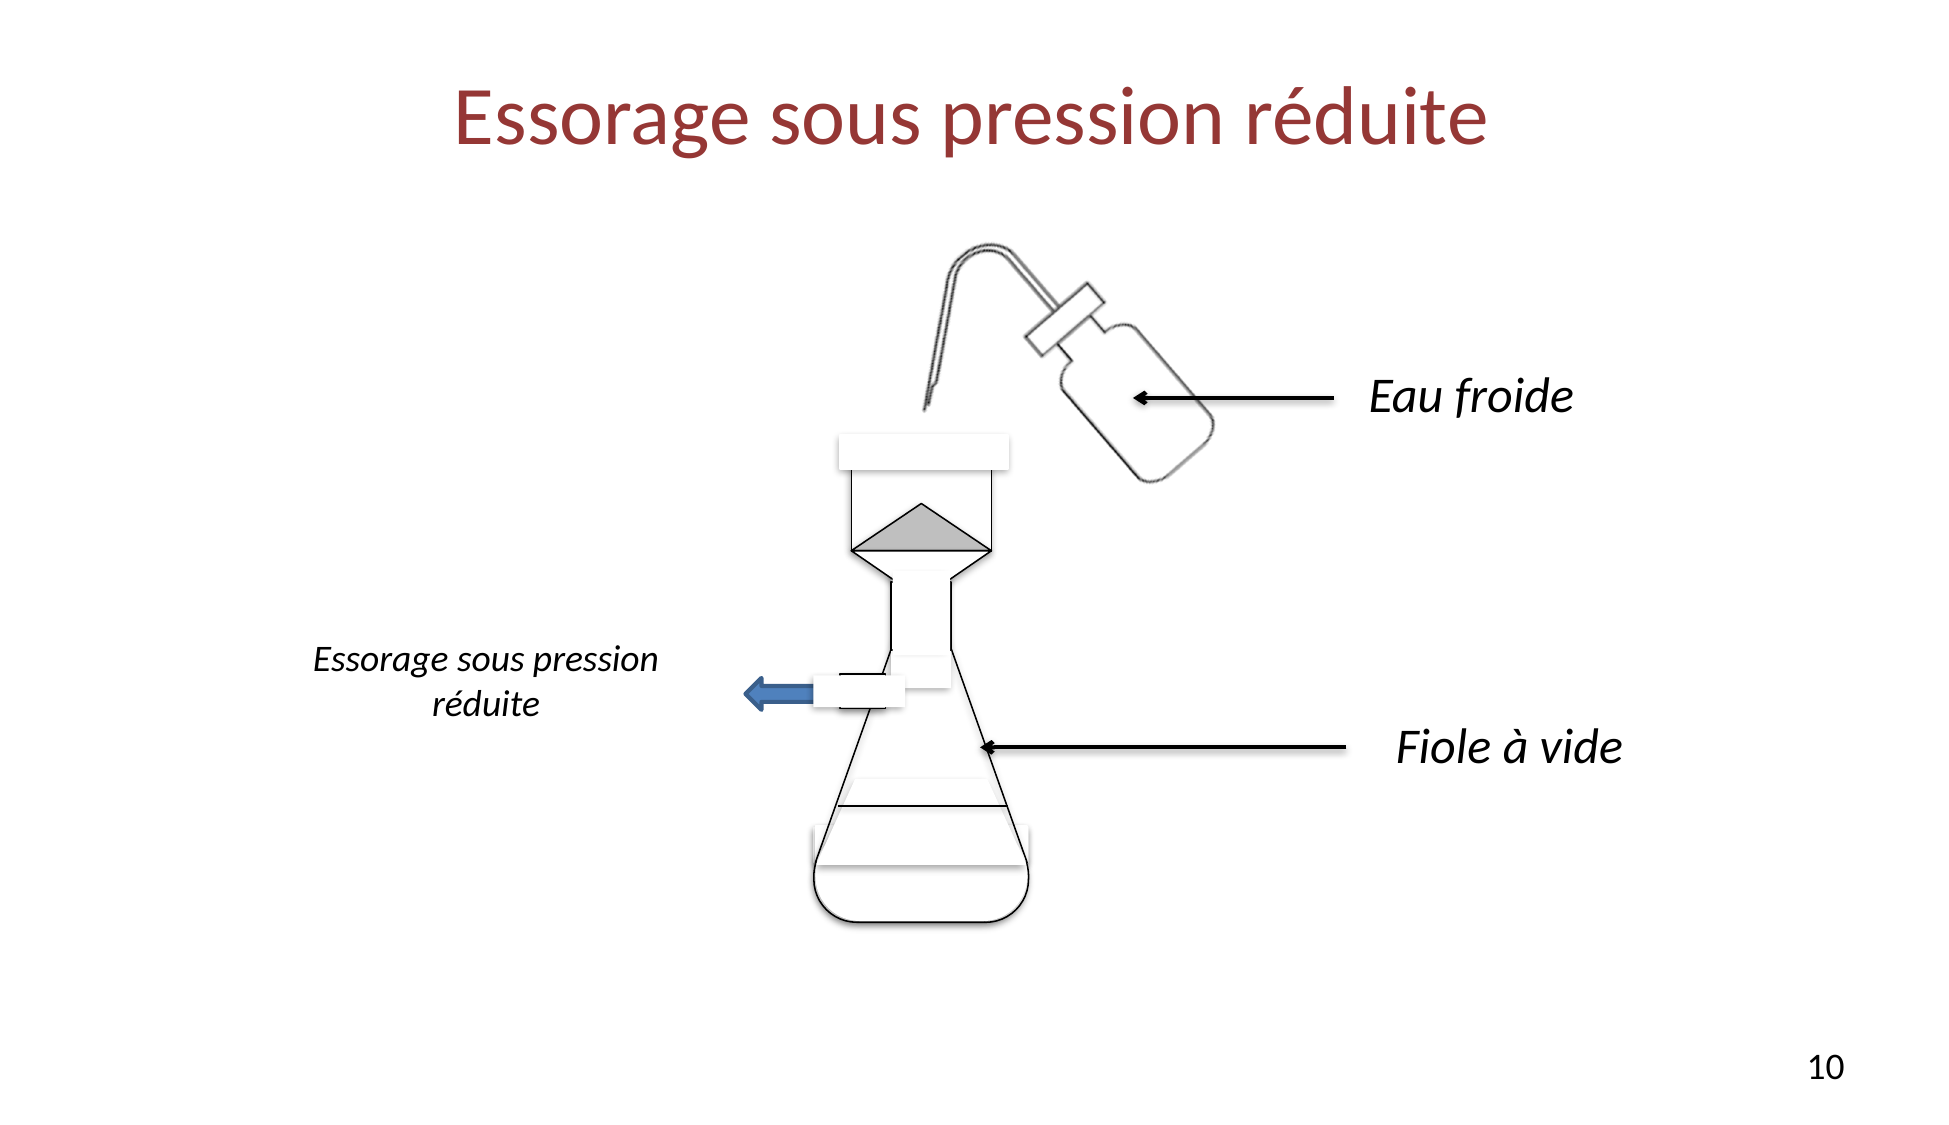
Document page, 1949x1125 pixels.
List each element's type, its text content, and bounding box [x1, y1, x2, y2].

text_box Essorage sous pression réduite [290, 626, 682, 732]
picture [834, 149, 1400, 669]
text_box [743, 676, 807, 712]
title Essorage sous pression réduite [63, 48, 1880, 174]
text_box Eau froide [1351, 352, 1606, 432]
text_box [813, 434, 1029, 923]
text_box Fiole à vide [1375, 703, 1643, 784]
